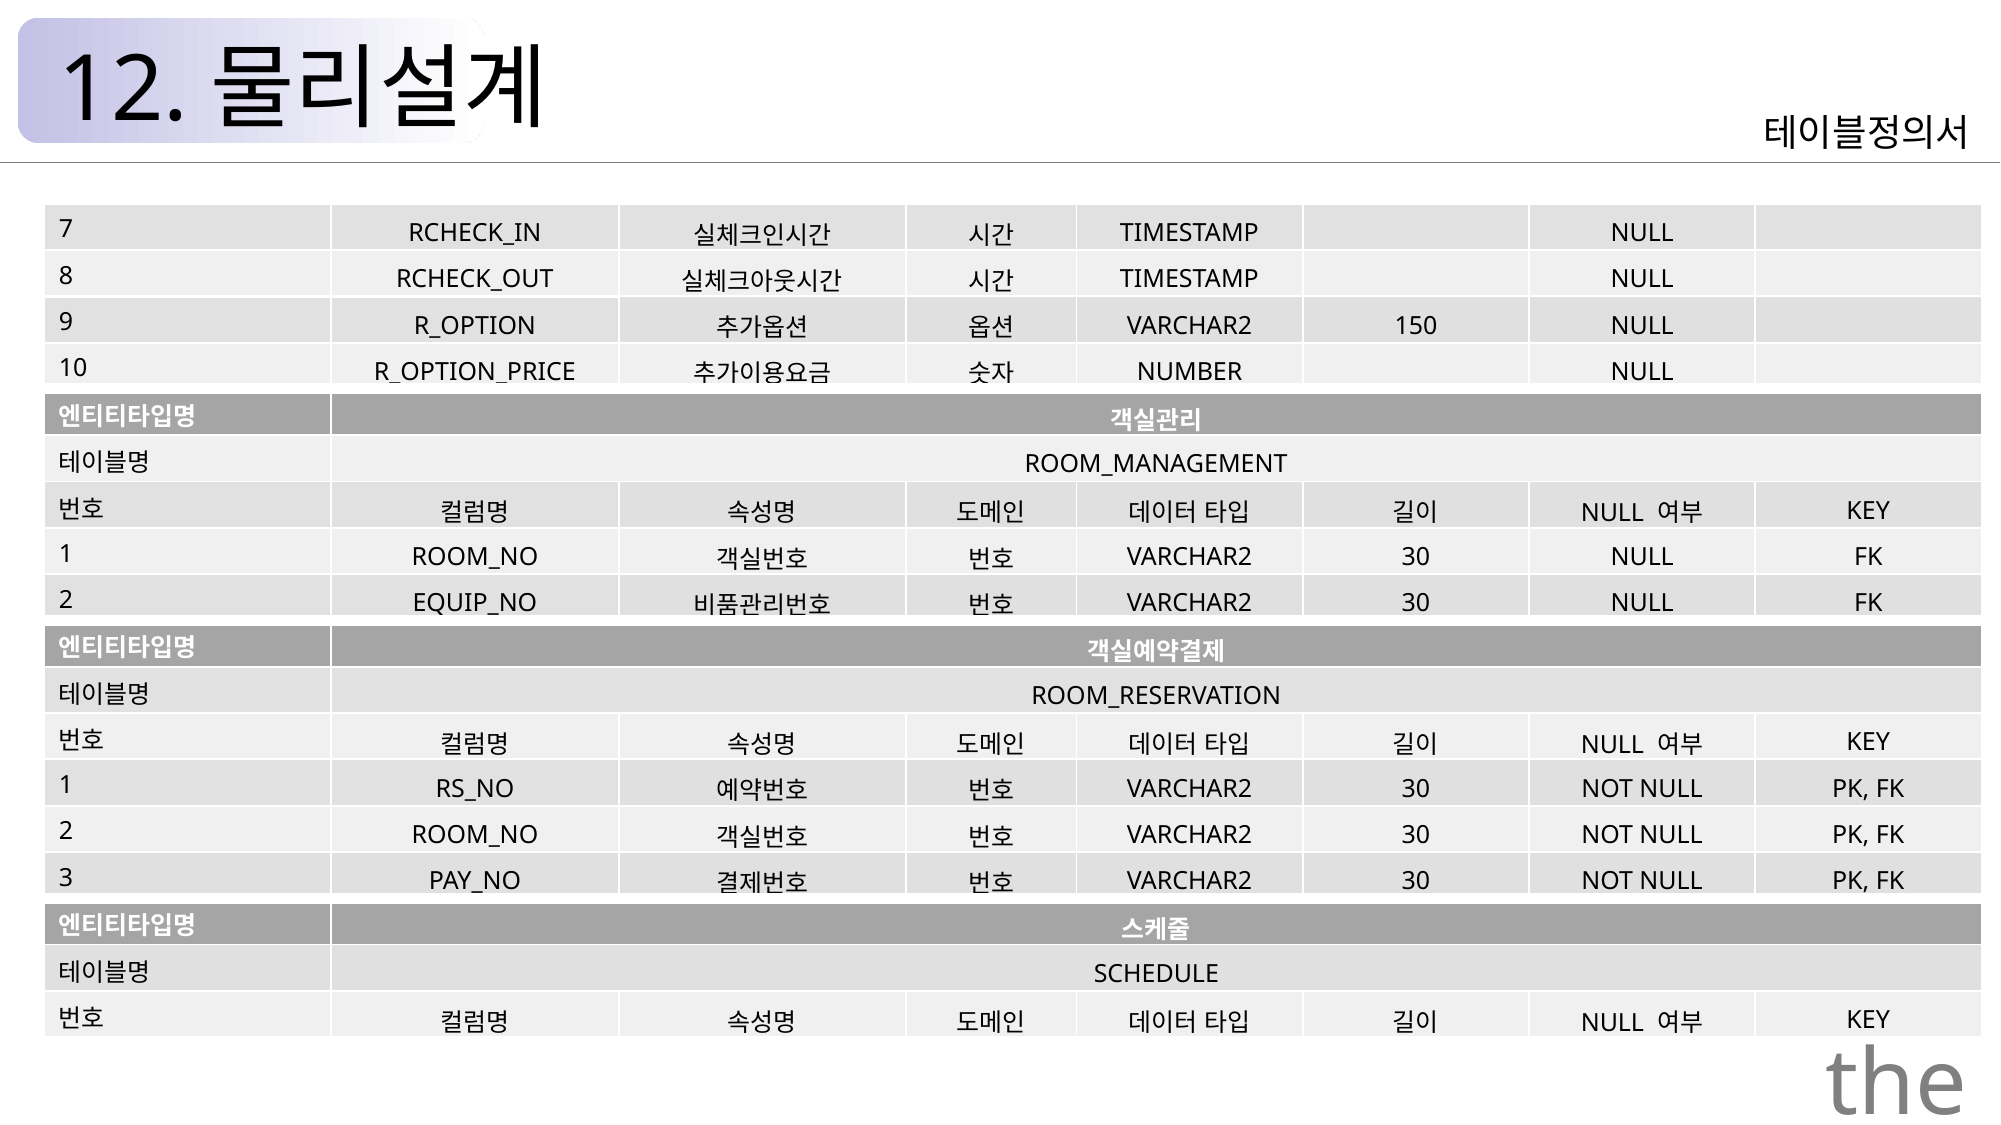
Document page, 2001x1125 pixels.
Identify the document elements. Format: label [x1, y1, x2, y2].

table_cell [332, 714, 618, 758]
table_cell [45, 575, 330, 615]
table_cell [620, 760, 905, 805]
table_cell [907, 575, 1076, 615]
table_cell [1530, 807, 1754, 851]
table_header [1304, 205, 1528, 249]
table_cell [45, 668, 330, 712]
table_header [332, 205, 618, 249]
table_cell [907, 529, 1076, 573]
table_cell [332, 807, 618, 851]
table_cell [1756, 529, 1981, 573]
table_cell [332, 992, 618, 1036]
table_cell [1304, 575, 1528, 615]
table_cell [1530, 575, 1754, 615]
table_cell [1756, 482, 1981, 527]
table_header [1530, 205, 1754, 249]
table_cell [1530, 714, 1754, 758]
table_cell [1304, 853, 1528, 893]
table_cell [1077, 529, 1302, 573]
text_box [0, 0, 2000, 200]
table_cell [1304, 251, 1528, 295]
table_cell [1756, 344, 1981, 383]
table_cell [1756, 807, 1981, 851]
table_cell [1077, 575, 1302, 615]
table_cell [620, 297, 905, 342]
table_cell [907, 297, 1076, 342]
table_cell [1756, 760, 1981, 805]
table_cell [45, 626, 330, 666]
table_cell [1077, 760, 1302, 805]
table_cell [1756, 575, 1981, 615]
table_cell [1077, 992, 1302, 1036]
table_cell [332, 626, 1981, 666]
table_header [45, 205, 330, 249]
table_cell [907, 760, 1076, 805]
table_cell [907, 344, 1076, 383]
table_cell [620, 853, 905, 893]
table_cell [332, 668, 1981, 712]
table_cell [907, 251, 1076, 295]
table_cell [45, 760, 330, 805]
table_cell [1530, 853, 1754, 893]
table_cell [1304, 297, 1528, 342]
table_cell [1530, 344, 1754, 383]
table_cell [1304, 529, 1528, 573]
table_cell [1077, 344, 1302, 383]
table_cell [1756, 992, 1981, 1036]
table_cell [1530, 482, 1754, 527]
table_cell [332, 344, 618, 383]
table_cell [1077, 297, 1302, 342]
text_box [1629, 1038, 1982, 1125]
table_cell [332, 251, 618, 295]
table_cell [1304, 344, 1528, 383]
table_cell [907, 714, 1076, 758]
table_cell [332, 529, 618, 573]
table_cell [1077, 807, 1302, 851]
table_cell [45, 436, 330, 481]
table_header [907, 205, 1076, 249]
table_cell [1530, 760, 1754, 805]
table_cell [1077, 251, 1302, 295]
table_cell [45, 529, 330, 573]
table_cell [1077, 714, 1302, 758]
table_cell [620, 344, 905, 383]
table_header [1756, 205, 1981, 249]
table_cell [907, 482, 1076, 527]
table_cell [1304, 760, 1528, 805]
table_cell [907, 992, 1076, 1036]
table_cell [45, 344, 330, 383]
table_cell [45, 853, 330, 893]
table_cell [1530, 992, 1754, 1036]
table_cell [1756, 714, 1981, 758]
table_cell [620, 807, 905, 851]
table_cell [1304, 714, 1528, 758]
table_cell [1304, 992, 1528, 1036]
table_cell [332, 945, 1981, 990]
table_cell [1077, 482, 1302, 527]
table_cell [907, 807, 1076, 851]
table_cell [1077, 853, 1302, 893]
table_header [620, 205, 905, 249]
table_cell [45, 714, 330, 758]
table_cell [332, 482, 618, 527]
table_cell [332, 298, 618, 342]
table_cell [620, 575, 905, 615]
table_cell [1304, 482, 1528, 527]
table_cell [1756, 853, 1981, 893]
table_cell [45, 992, 330, 1036]
table_cell [620, 529, 905, 573]
table_cell [45, 904, 330, 944]
table_cell [45, 945, 330, 990]
table_cell [332, 853, 618, 893]
table_cell [620, 714, 905, 758]
table_cell [1530, 251, 1754, 295]
table_cell [620, 251, 905, 295]
table_cell [45, 394, 330, 434]
table_cell [1756, 251, 1981, 295]
table_cell [620, 482, 905, 527]
table_cell [332, 394, 1981, 434]
table_cell [45, 482, 330, 527]
table_cell [1530, 529, 1754, 573]
table_cell [45, 807, 330, 851]
table_cell [620, 992, 905, 1036]
table_cell [332, 760, 618, 805]
table_cell [1304, 807, 1528, 851]
table_cell [332, 904, 1981, 944]
table_cell [1530, 297, 1754, 342]
table_header [1077, 205, 1302, 249]
table_cell [332, 436, 1981, 481]
table_cell [907, 853, 1076, 893]
table_cell [332, 575, 618, 615]
table_cell [45, 298, 330, 342]
table_cell [1756, 297, 1981, 342]
table_cell [45, 251, 330, 295]
